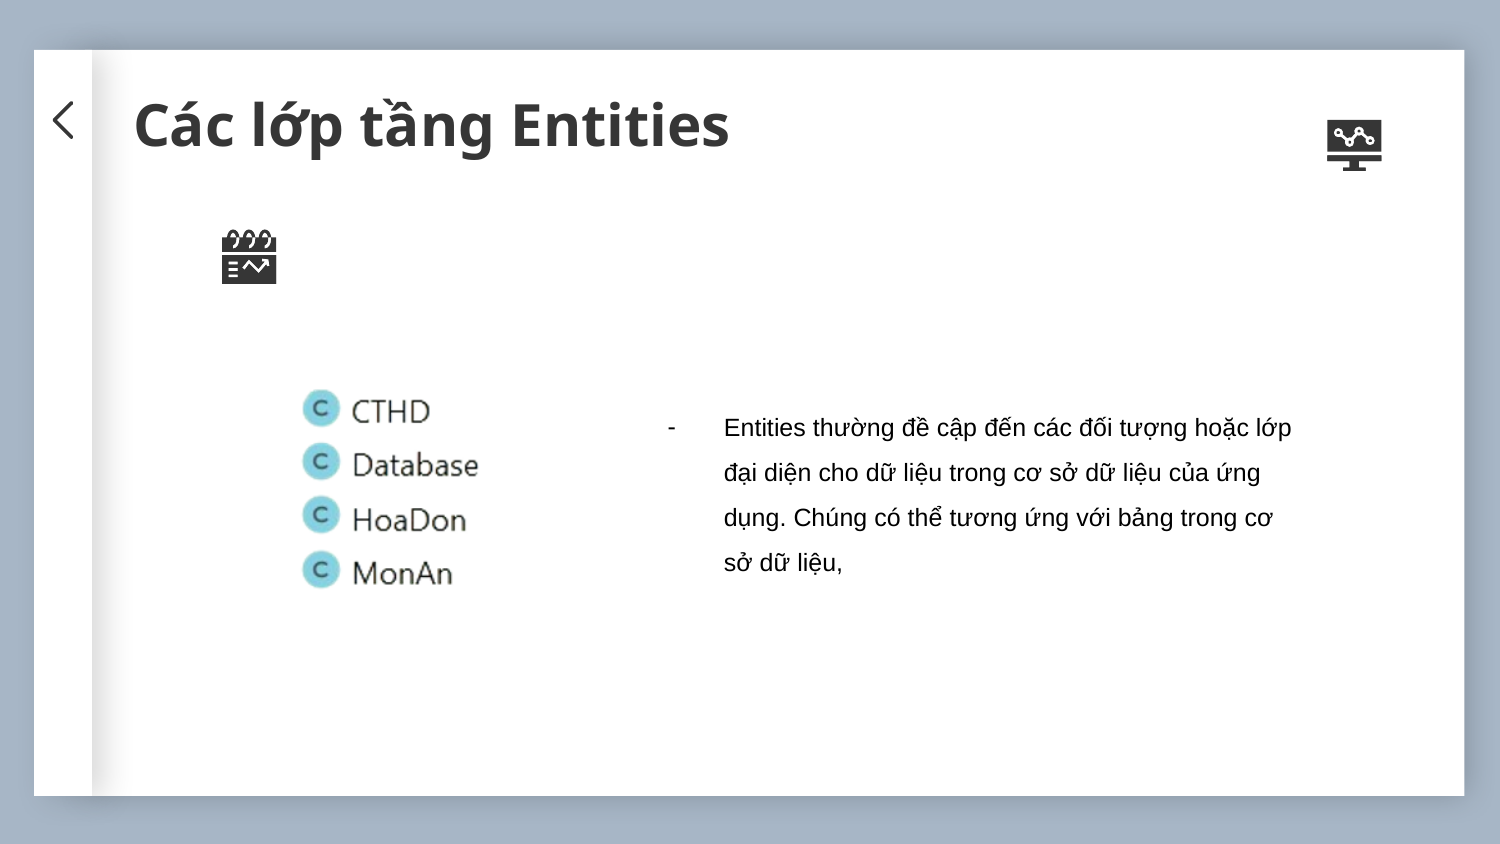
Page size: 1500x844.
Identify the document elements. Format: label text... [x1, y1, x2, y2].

picture [275, 377, 541, 631]
title Các lớp tầng Entities [118, 72, 1382, 167]
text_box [221, 229, 277, 285]
text_box Entities thường đề cập đến các đối tượng hoặc lớp đại diện cho dữ liệu trong cơ sở dữ liệu của ứng dụng. Chúng có thể tương ứng với bảng trong cơ sở dữ liệu, [652, 389, 1312, 584]
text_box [1326, 119, 1382, 172]
